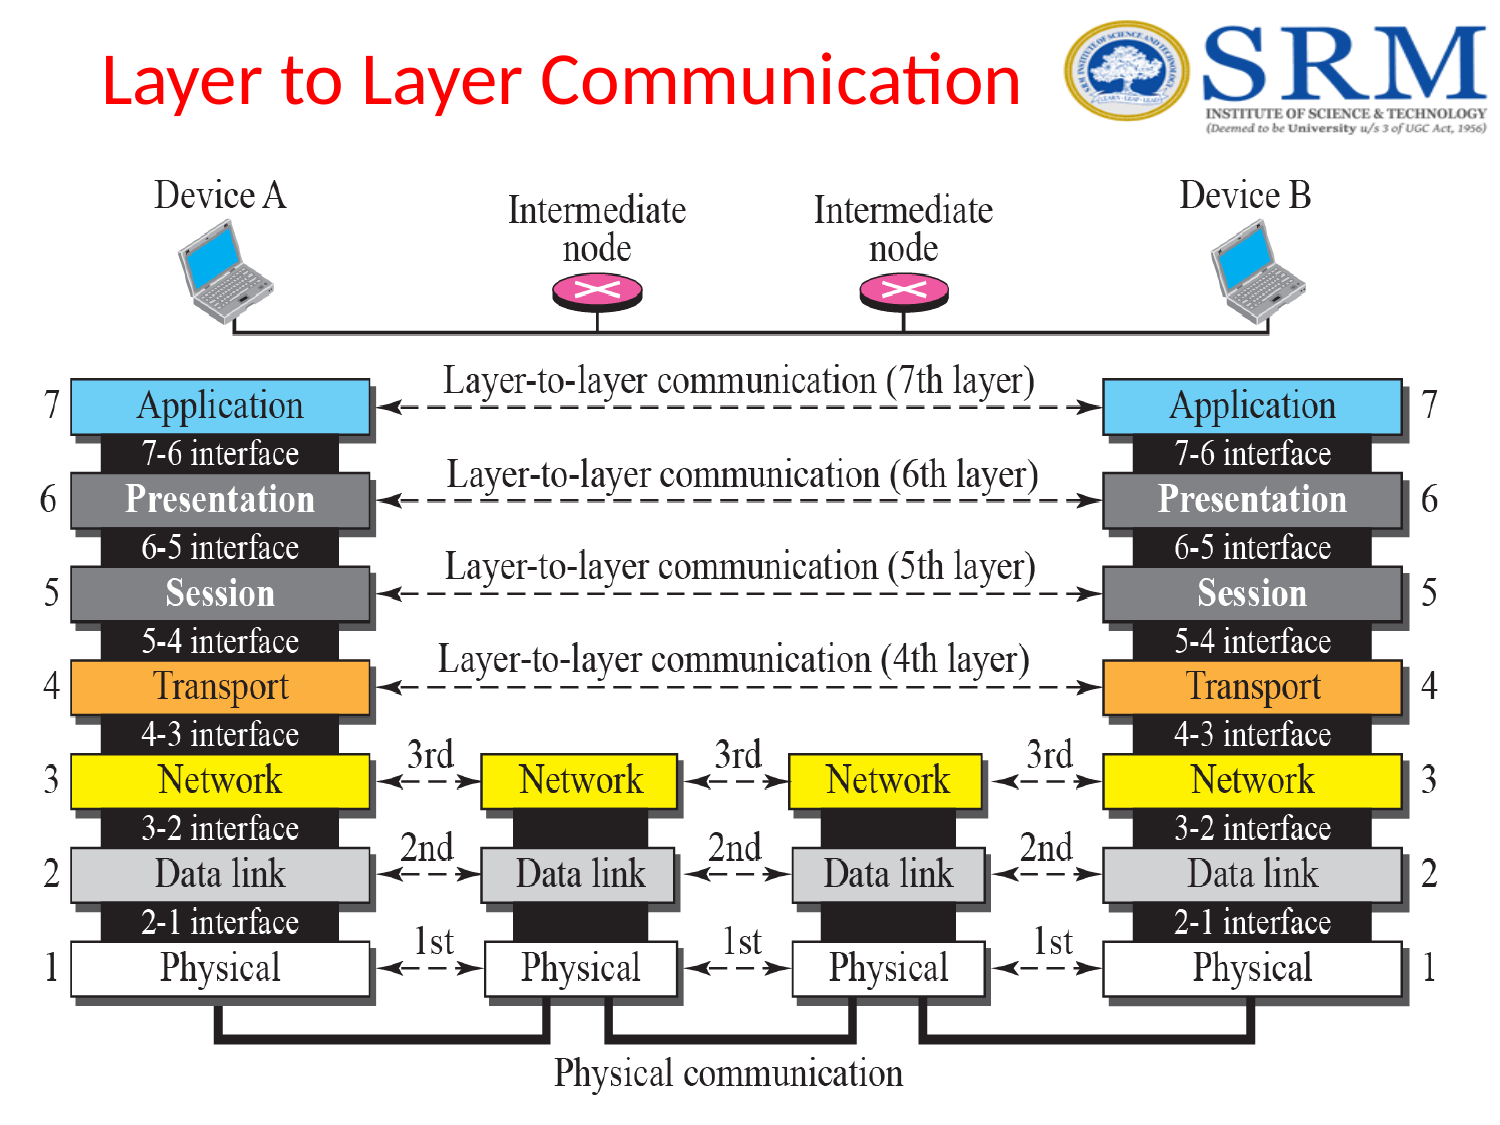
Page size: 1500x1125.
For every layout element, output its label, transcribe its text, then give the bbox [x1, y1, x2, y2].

title Layer to Layer Communication [0, 0, 1057, 150]
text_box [39, 174, 1438, 1101]
picture [1059, 0, 1500, 151]
